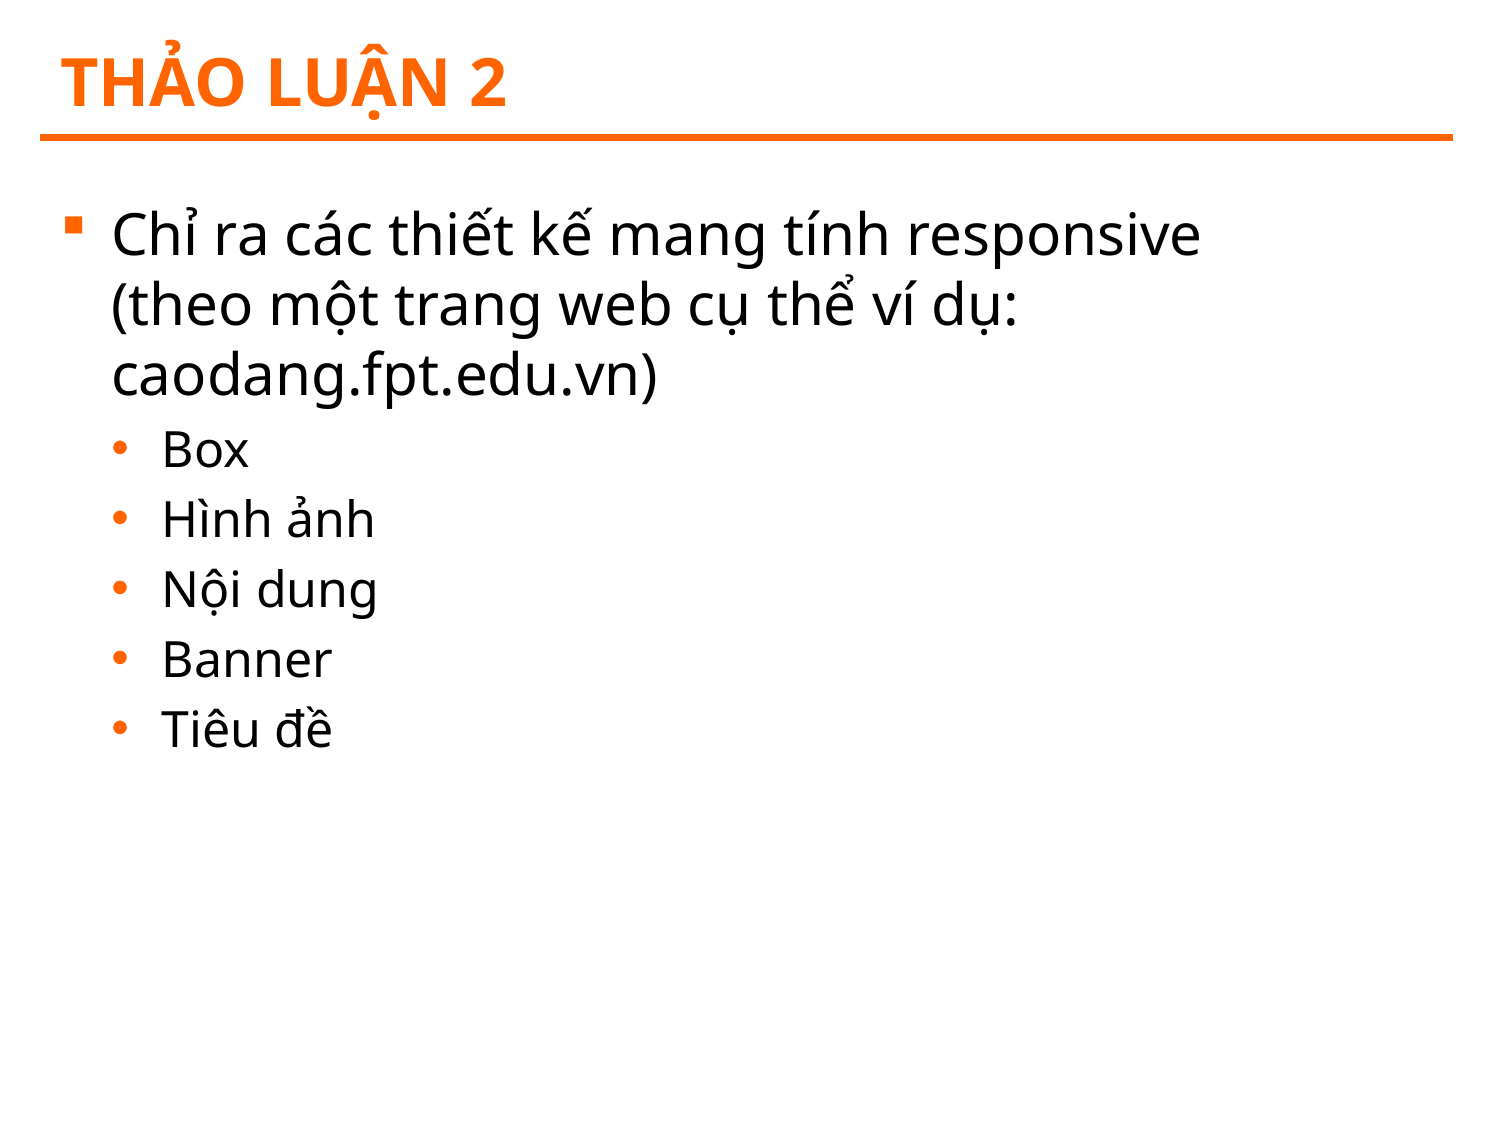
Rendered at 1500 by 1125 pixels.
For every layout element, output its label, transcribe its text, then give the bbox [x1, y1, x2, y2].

title Thảo luận 2 [40, 29, 1454, 130]
list Chỉ ra các thiết kế mang tính responsive (theo một trang web cụ thể ví dụ: caodang.fpt.edu.vn) Box Hình ảnh Nội dung Banner Tiêu đề [40, 187, 1250, 955]
